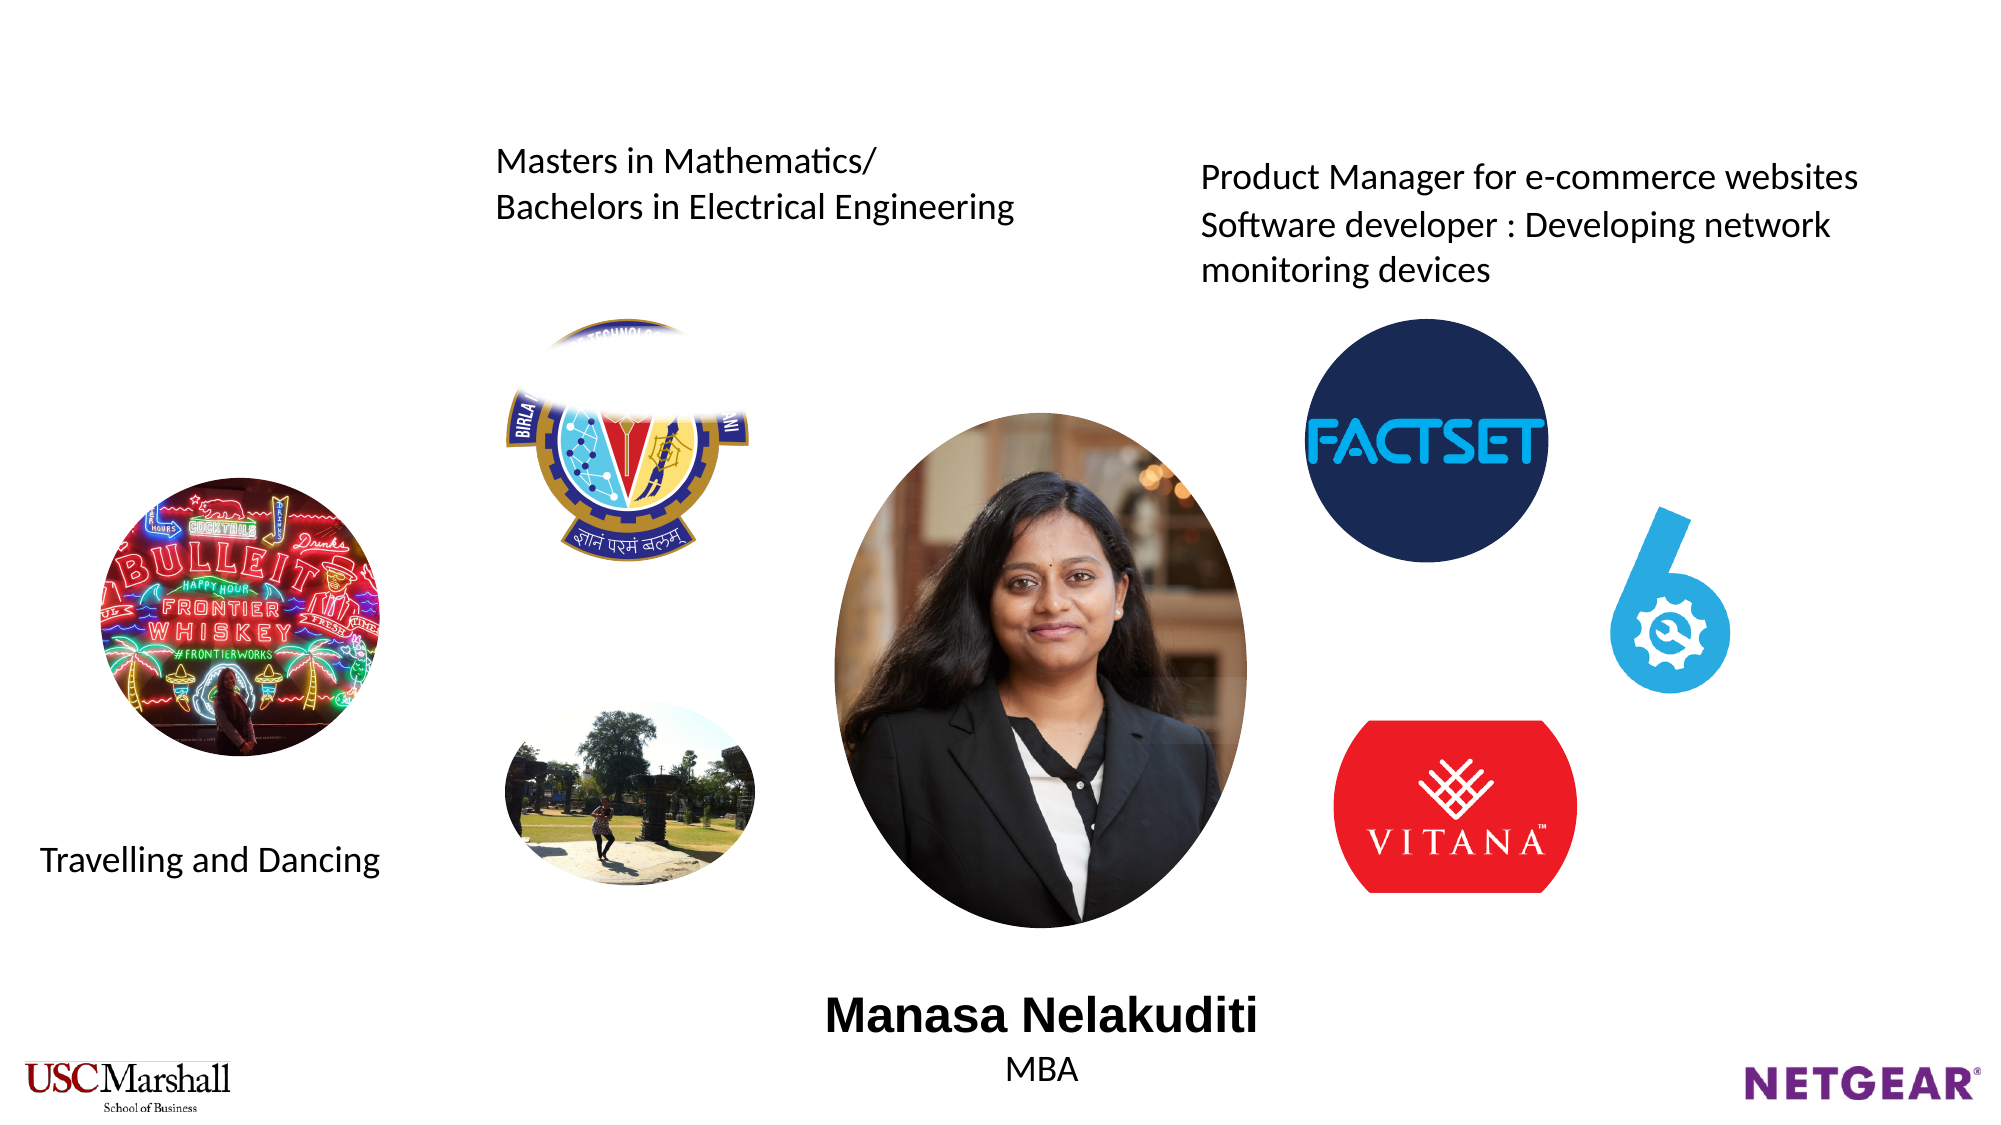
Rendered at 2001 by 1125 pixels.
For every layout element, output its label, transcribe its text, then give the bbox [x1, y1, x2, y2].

picture [100, 477, 380, 757]
picture [1304, 318, 1793, 929]
picture [834, 412, 1248, 929]
picture [1745, 1066, 1981, 1100]
text_box Travelling and Dancing [20, 833, 398, 881]
text_box Masters in Mathematics/ Bachelors in Electrical Engineering [493, 133, 1024, 228]
picture [505, 318, 749, 562]
text_box Manasa Nelakuditi MBA [798, 980, 1283, 1090]
picture [24, 1061, 231, 1112]
text_box Product Manager for e-commerce websites Software developer : Developing network monitoring devices [1198, 150, 1898, 290]
picture [504, 698, 756, 886]
